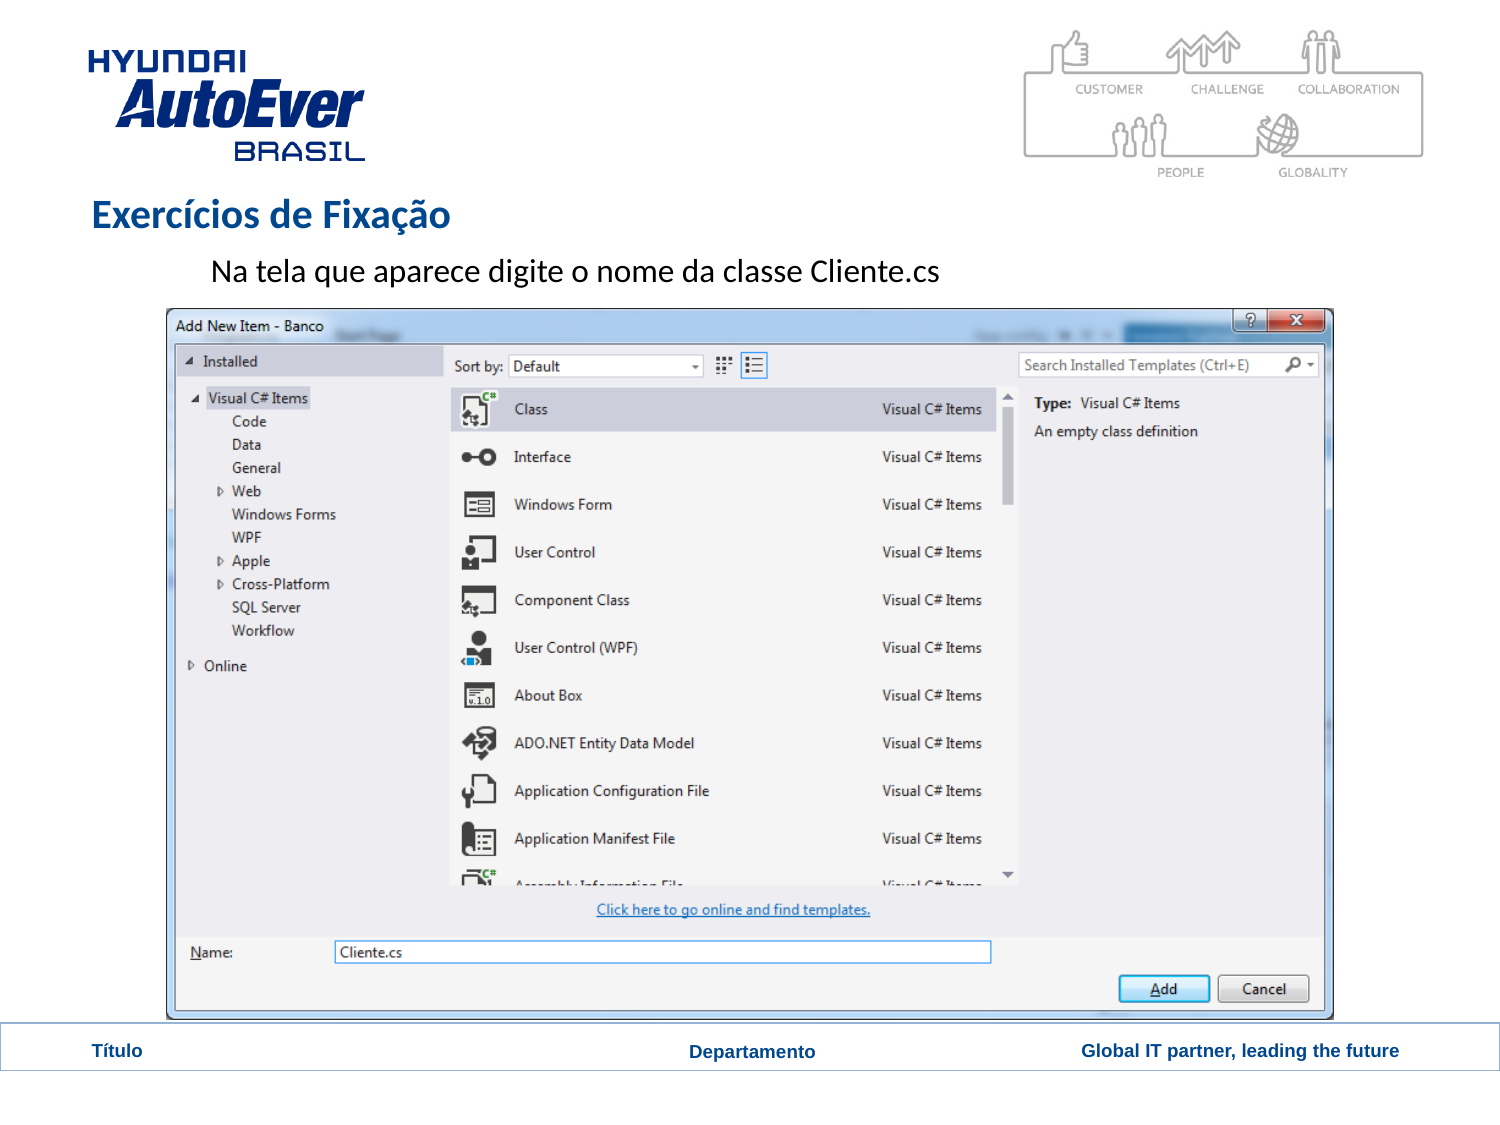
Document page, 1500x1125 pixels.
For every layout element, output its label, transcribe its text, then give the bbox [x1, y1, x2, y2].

list Na tela que aparece digite o nome da classe Cliente.cs [45, 241, 1476, 1004]
picture [1022, 23, 1424, 185]
title Exercícios de Fixação [76, 182, 999, 241]
picture [166, 308, 1334, 1020]
picture [88, 50, 349, 78]
picture [115, 79, 365, 161]
